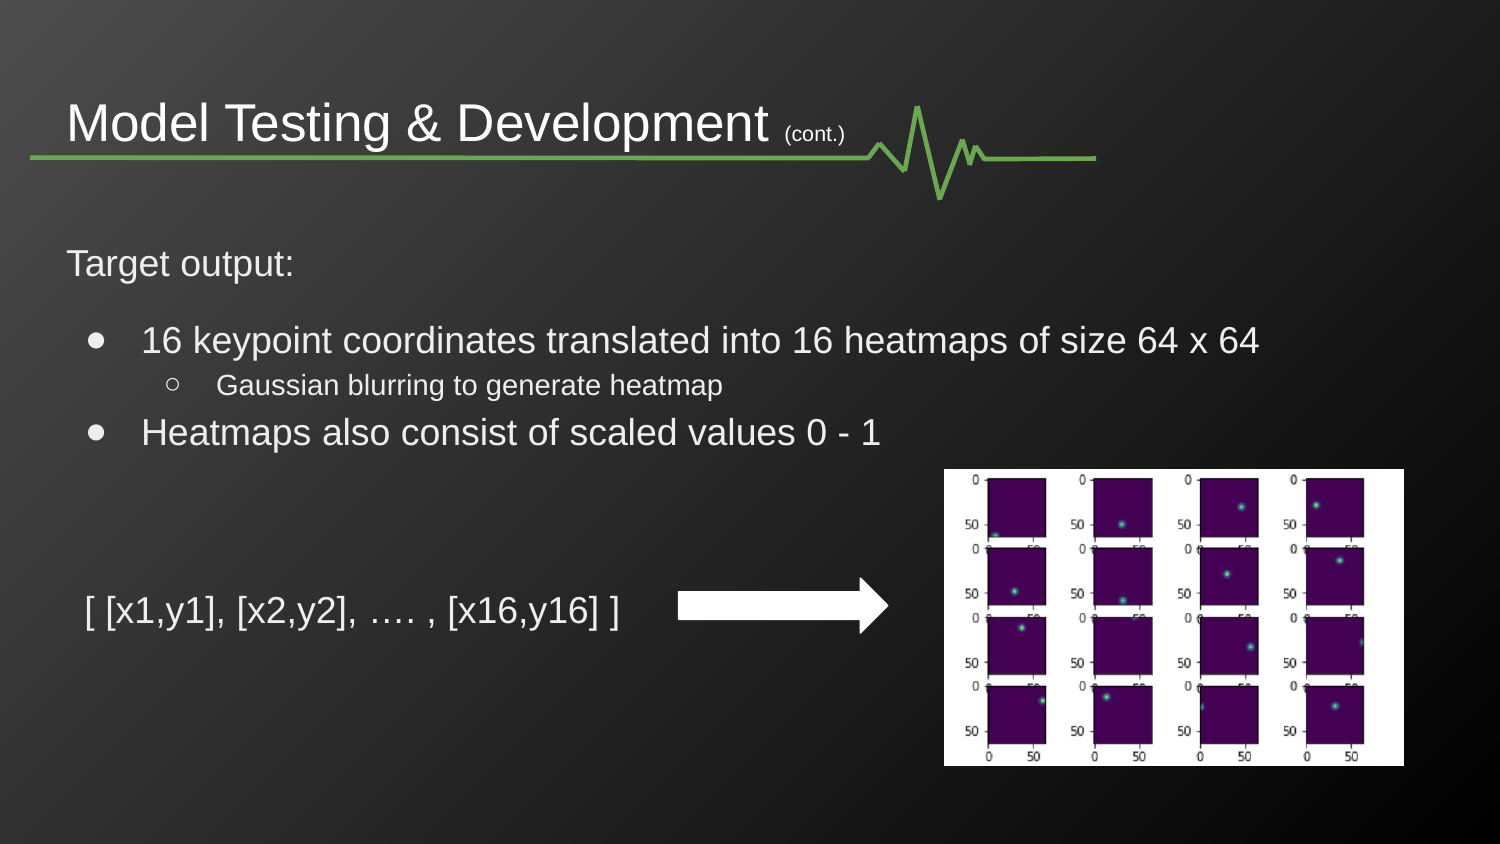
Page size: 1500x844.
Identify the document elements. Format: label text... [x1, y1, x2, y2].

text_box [29, 105, 1097, 201]
list Target output: 16 keypoint coordinates translated into 16 heatmaps of size 64 x 64 Gaussian blurring to generate heatmap Heatmaps also consist of scaled values 0 - 1 [51, 217, 1449, 791]
text_box [678, 578, 888, 634]
picture [943, 468, 1404, 767]
title Model Testing & Development (cont.) [51, 72, 1449, 167]
list [ [x1,y1], [x2,y2], …. , [x16,y16] ] [69, 563, 663, 671]
